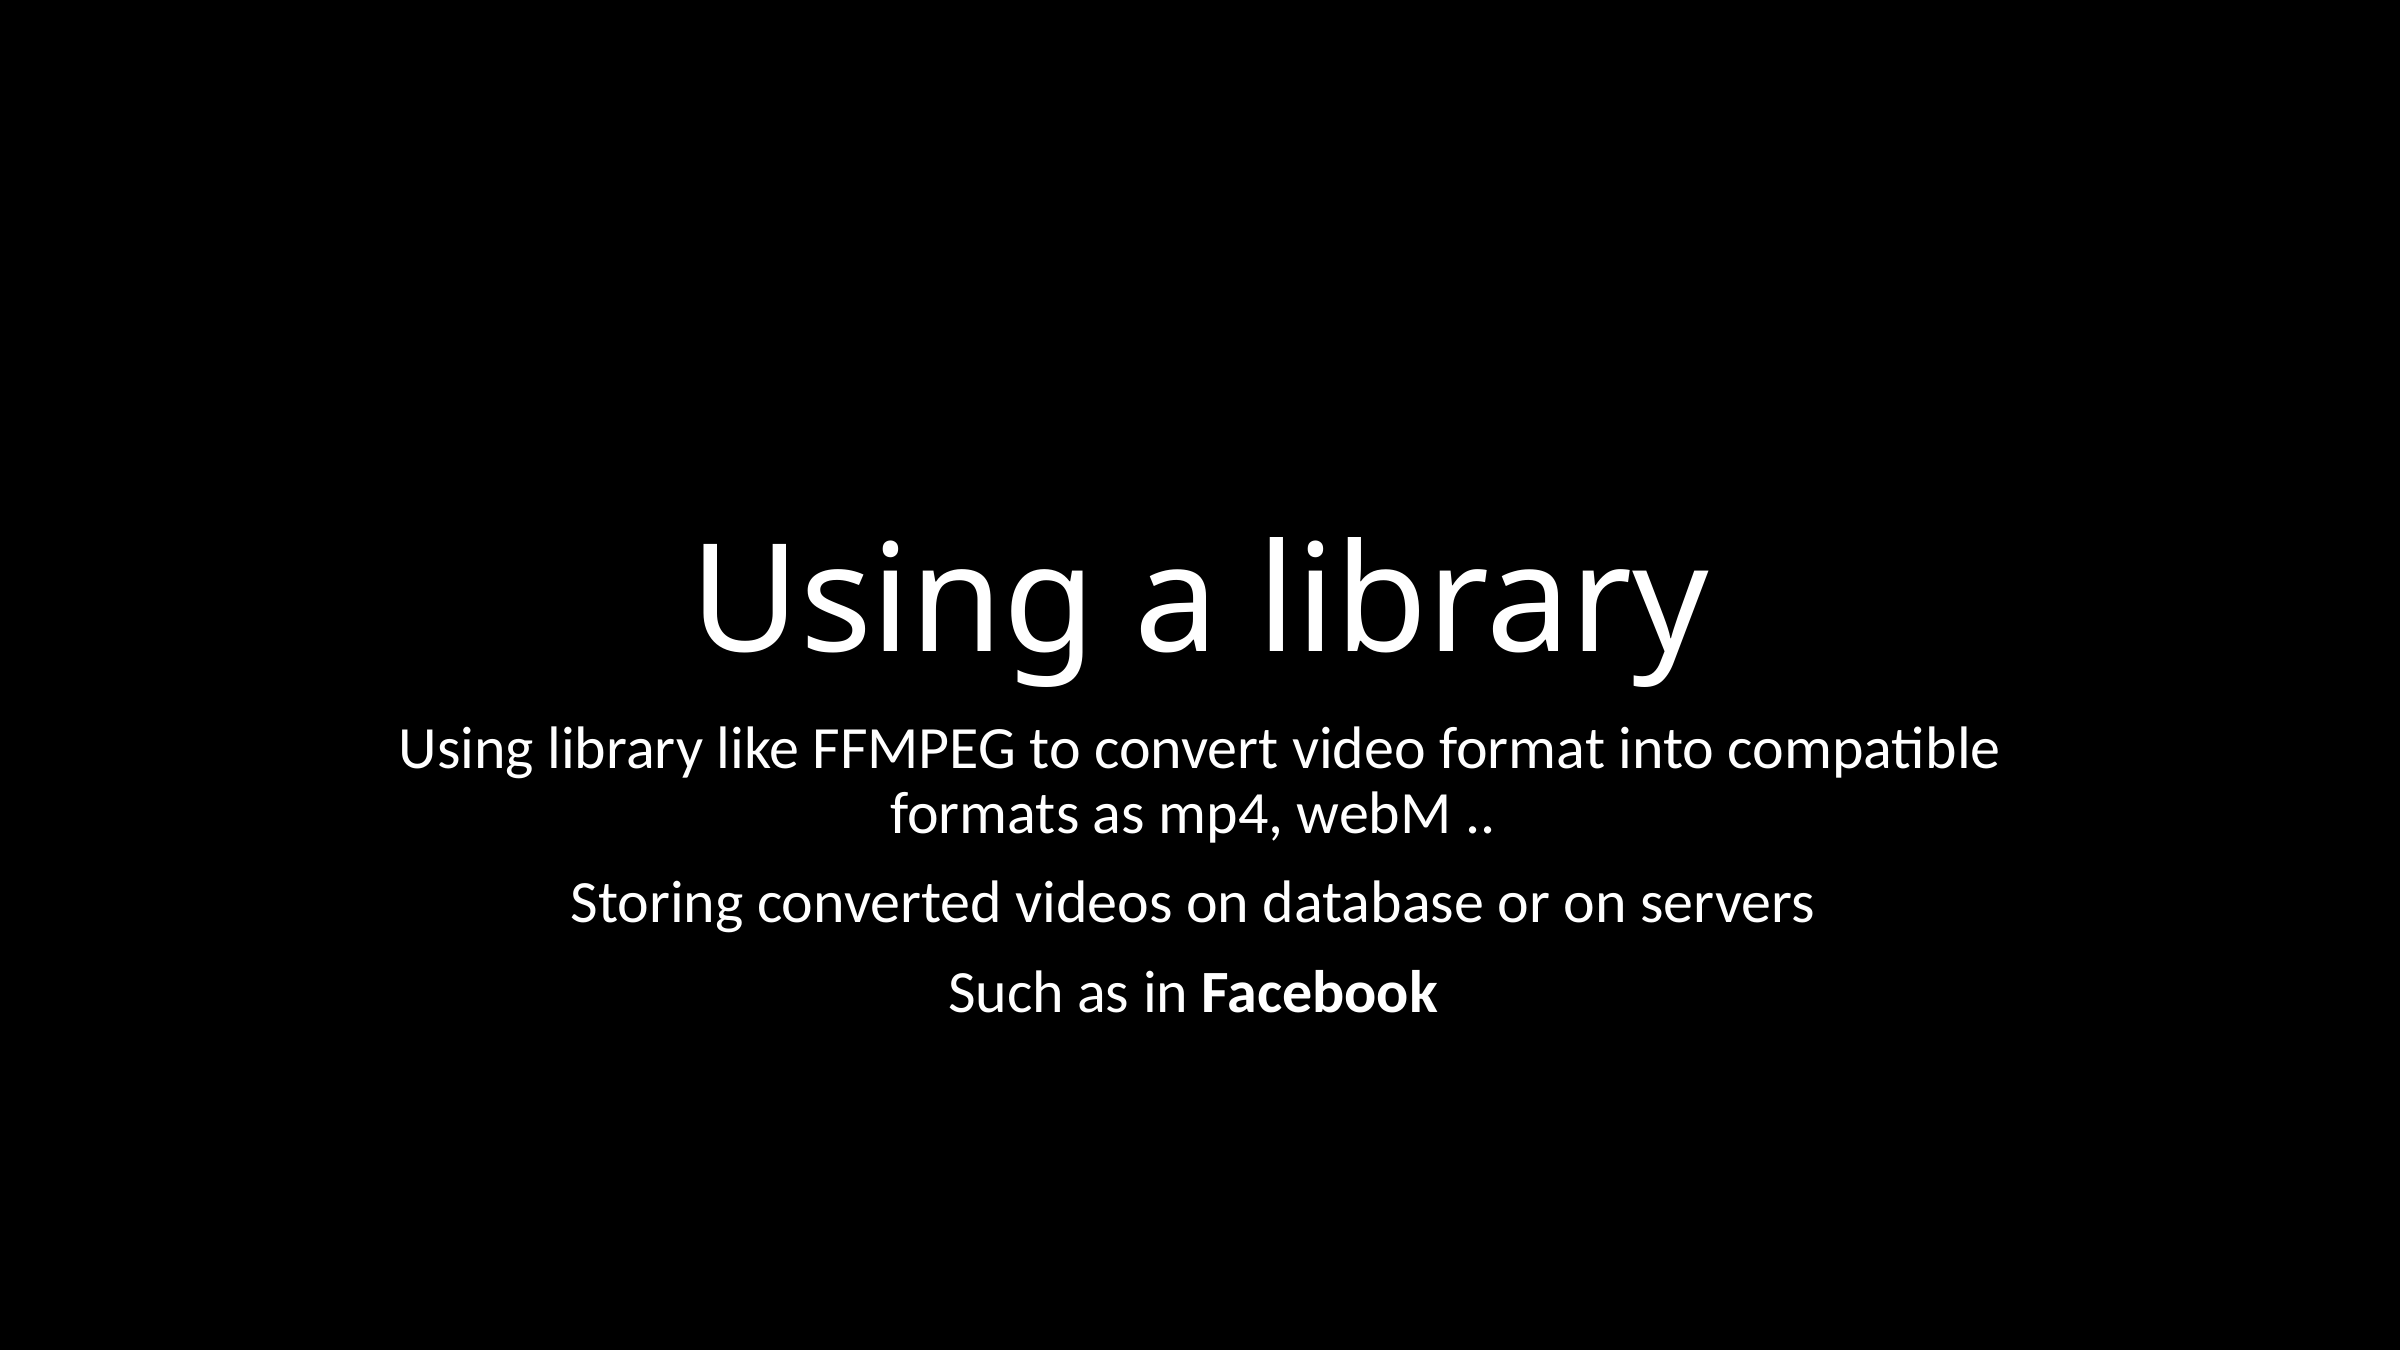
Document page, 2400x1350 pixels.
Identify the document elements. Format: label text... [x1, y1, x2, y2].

text_box Using a library [299, 220, 2100, 691]
text_box Using library like FFMPEG to convert video format into compatible formats as mp4, webM .. Storing converted videos on database or on servers Such as in Facebook [299, 709, 2100, 1035]
